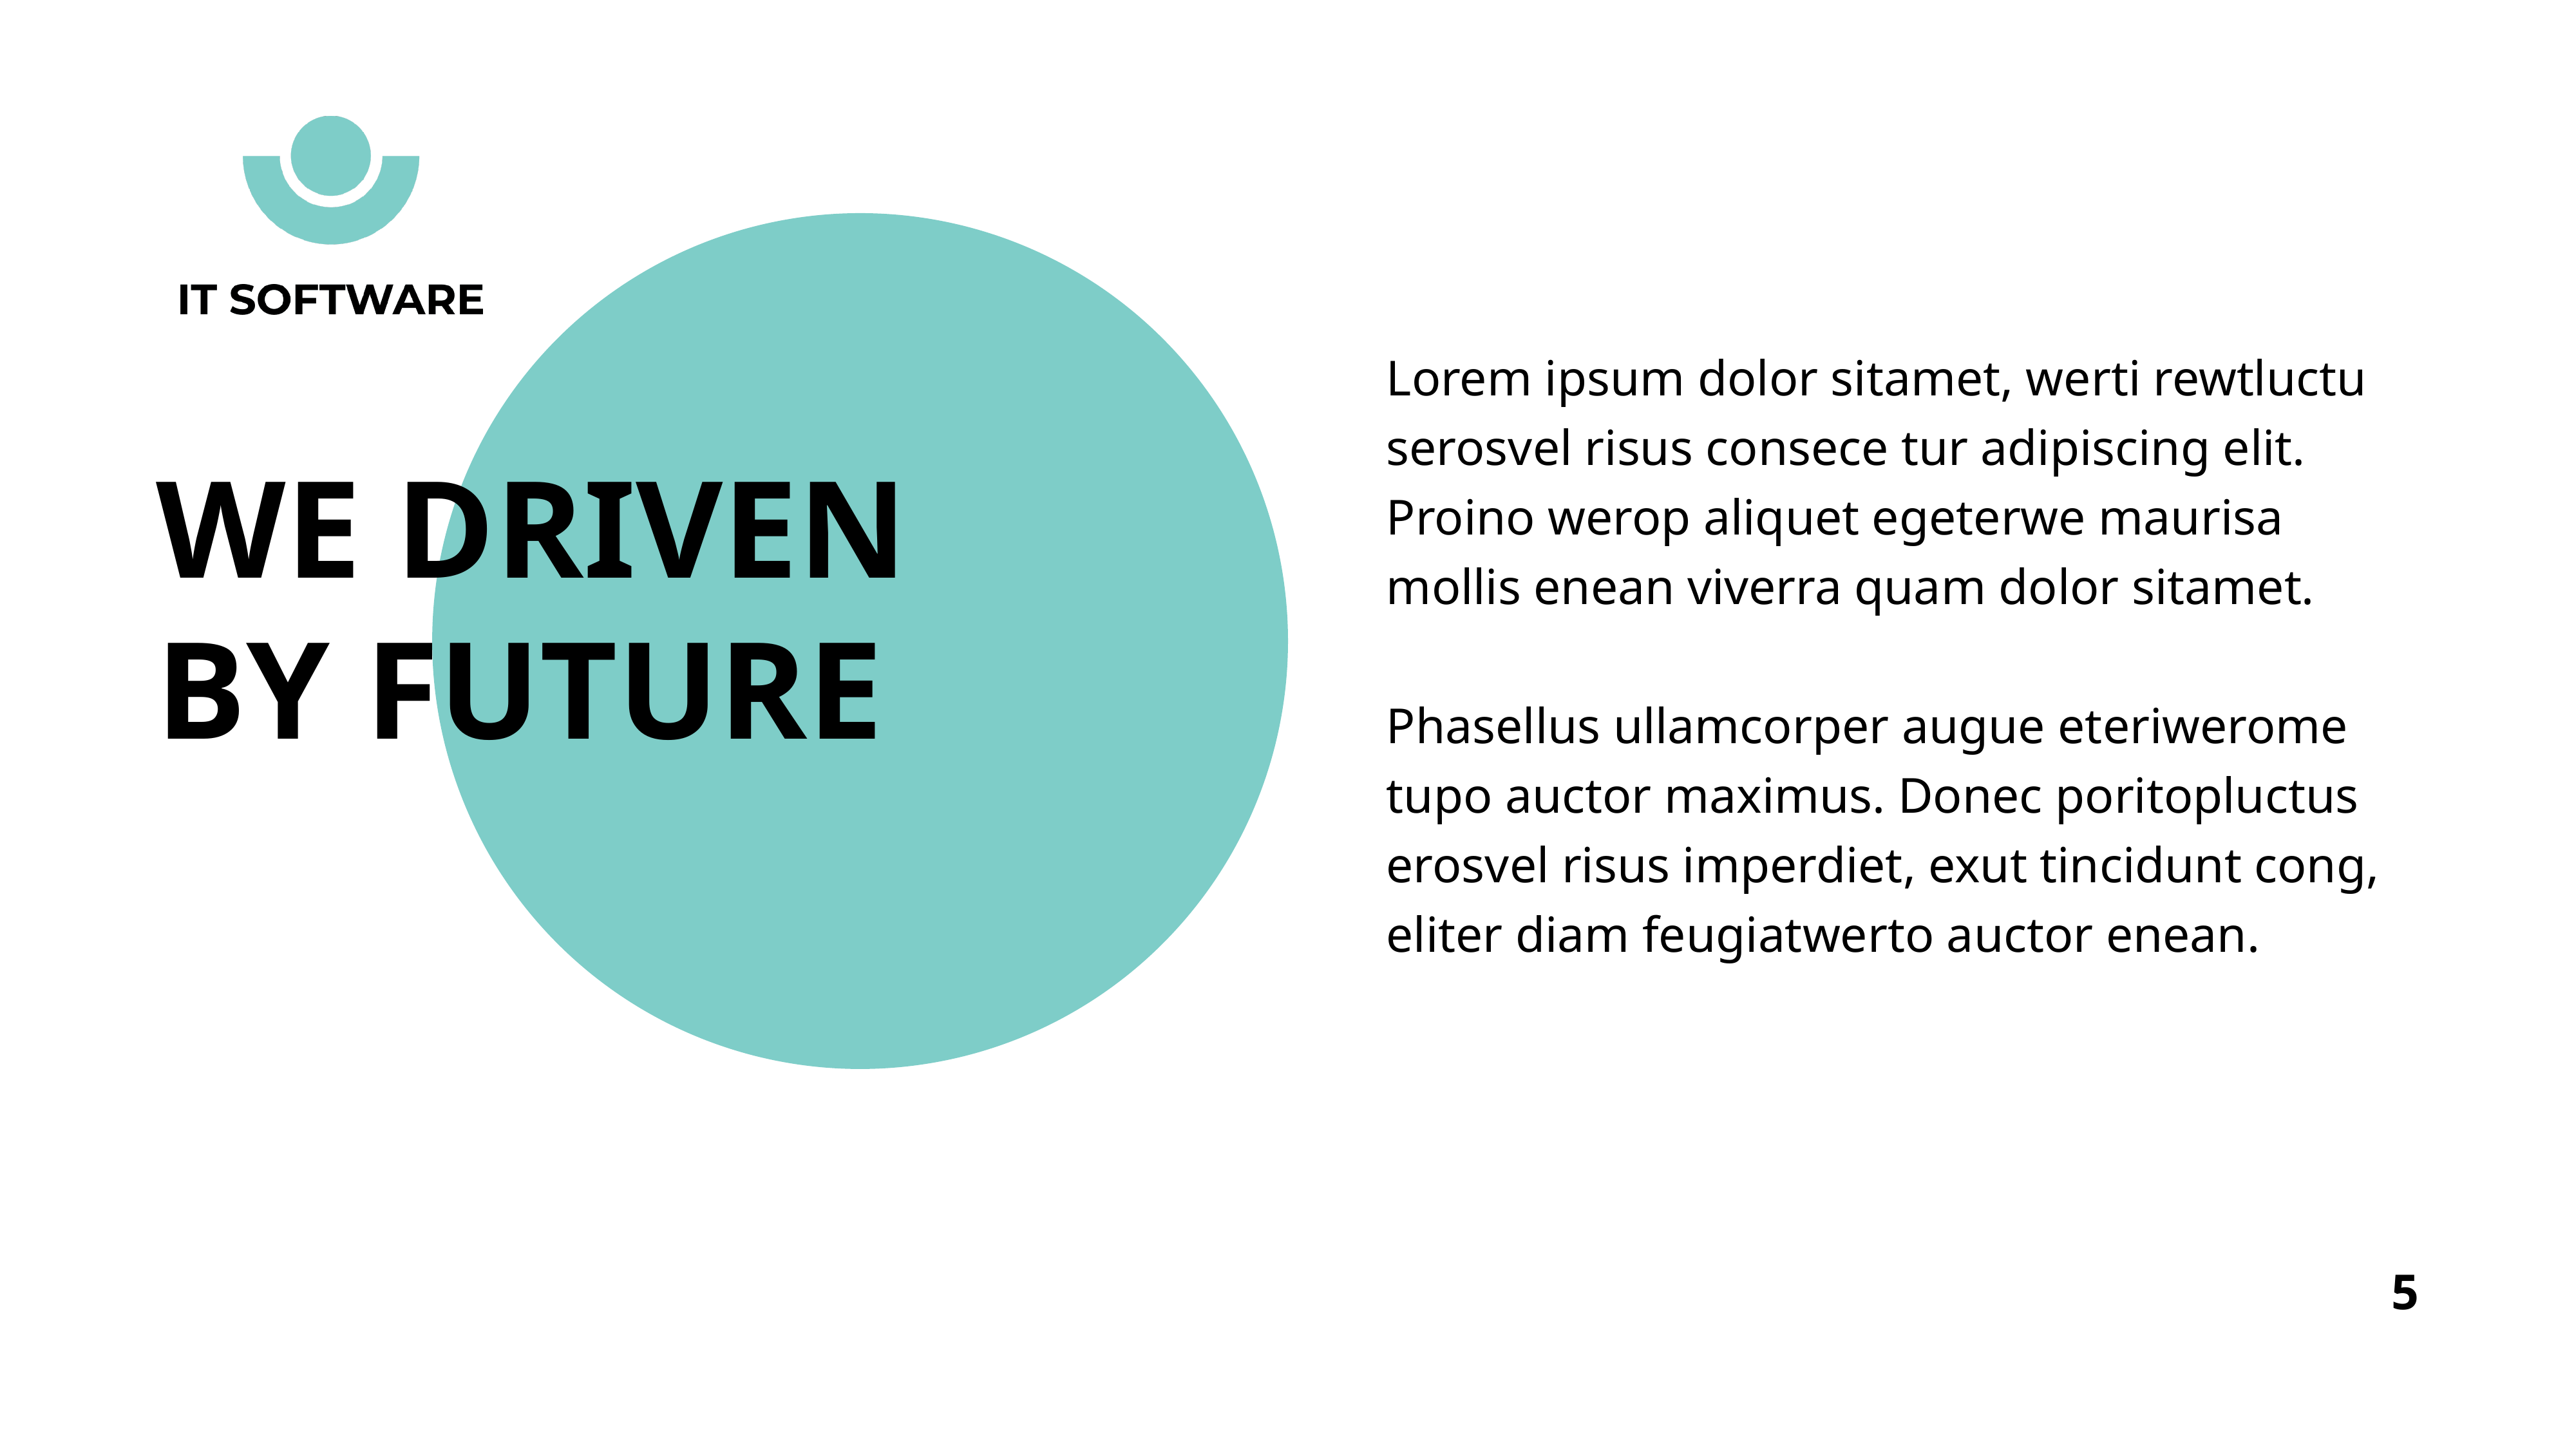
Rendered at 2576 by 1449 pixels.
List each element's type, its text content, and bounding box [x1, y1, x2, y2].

slide_number 5 [2340, 1256, 2429, 1333]
text_box [482, 212, 1238, 439]
picture [176, 116, 485, 325]
text_box [453, 775, 1267, 1070]
list Lorem ipsum dolor sitamet, werti rewtluctu serosvel risus consece tur adipiscing elit. Proino werop aliquet egeterwe maurisa mollis enean viverra quam dolor sitamet. Phasellus ullamcorper augue eteriwerome tupo auctor maximus. Donec poritopluctus erosvel risus imperdiet, exut tincidunt cong, eliter diam feugiatwerto auctor enean. [1377, 331, 2429, 973]
list We driven By future [147, 439, 1288, 775]
